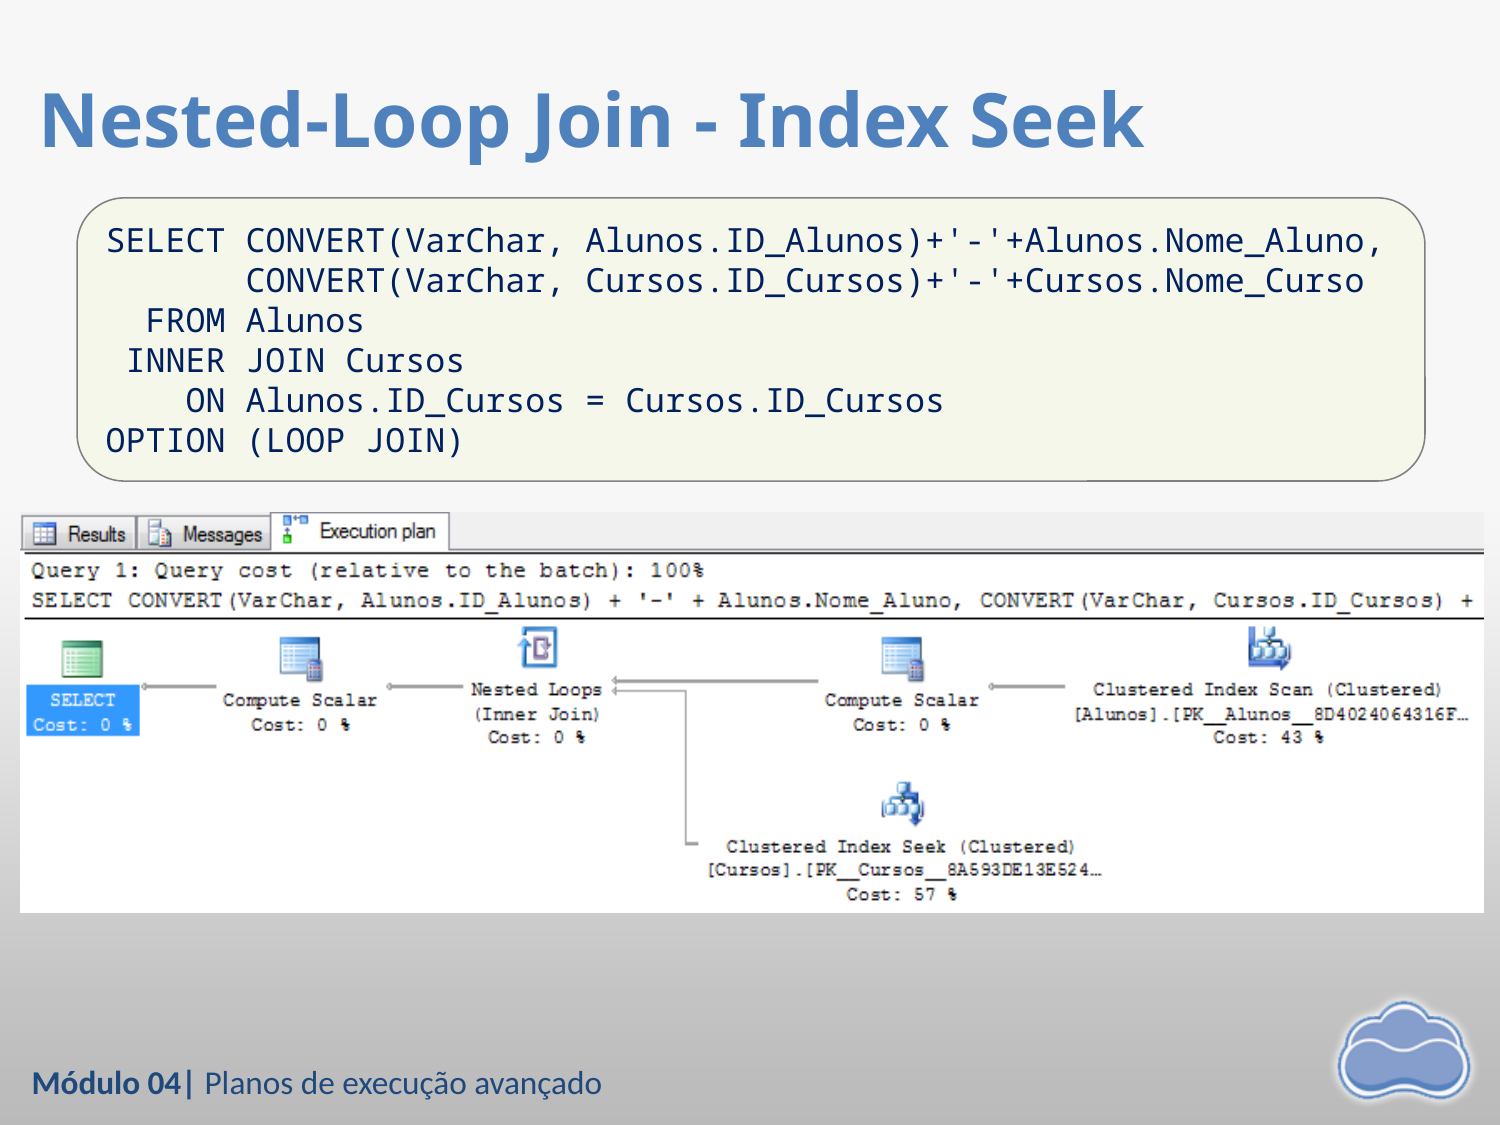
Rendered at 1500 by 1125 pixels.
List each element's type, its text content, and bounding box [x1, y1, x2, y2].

title Nested-Loop Join - Index Seek [23, 58, 1500, 176]
text_box SELECT CONVERT(VarChar, Alunos.ID_Alunos)+'-'+Alunos.Nome_Aluno, CONVERT(VarChar, Cursos.ID_Cursos)+'-'+Cursos.Nome_Curso FROM Alunos INNER JOIN Cursos ON Alunos.ID_Cursos = Cursos.ID_Cursos OPTION (LOOP JOIN) [77, 197, 1426, 482]
picture [0, 0, 1500, 1125]
